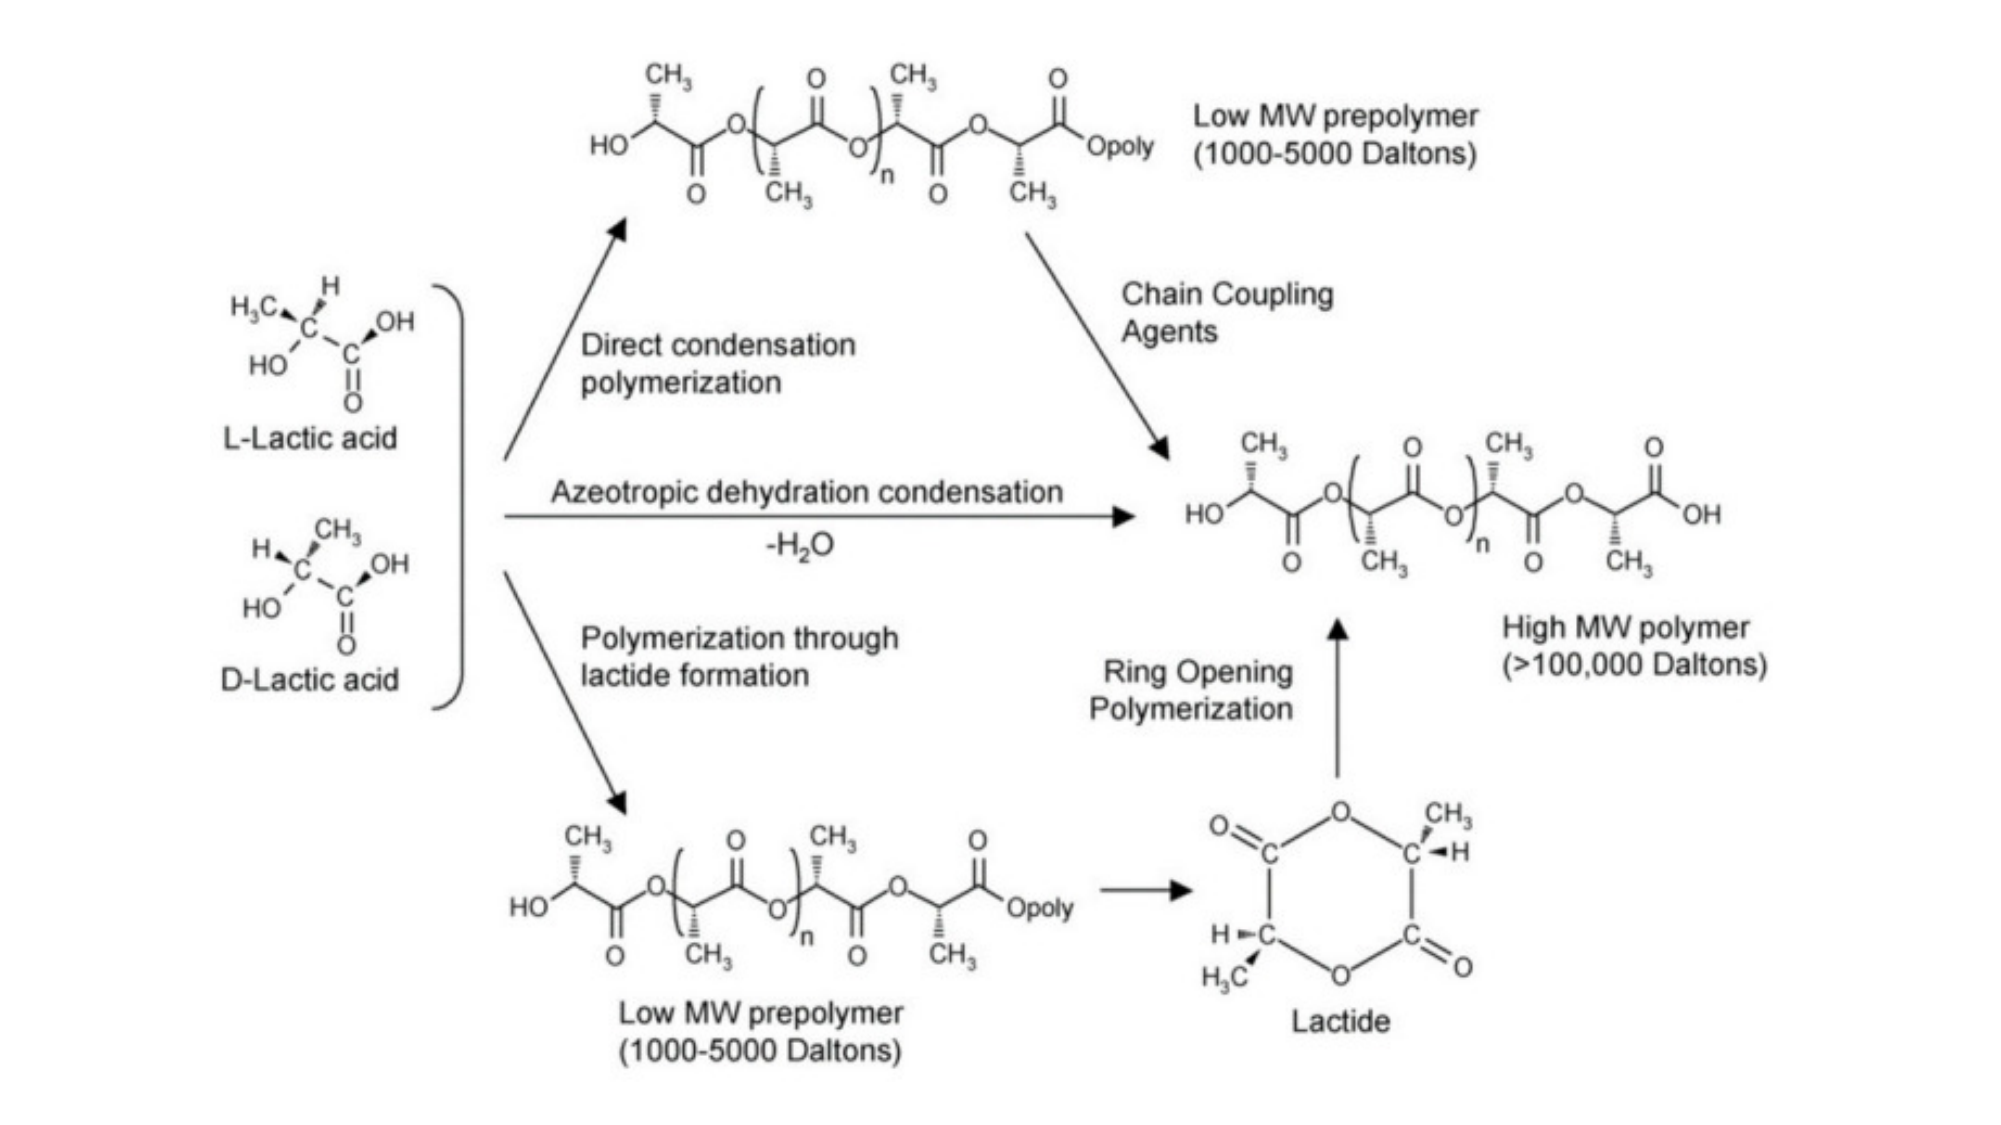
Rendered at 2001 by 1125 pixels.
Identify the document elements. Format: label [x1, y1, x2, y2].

picture [210, 42, 1790, 1082]
